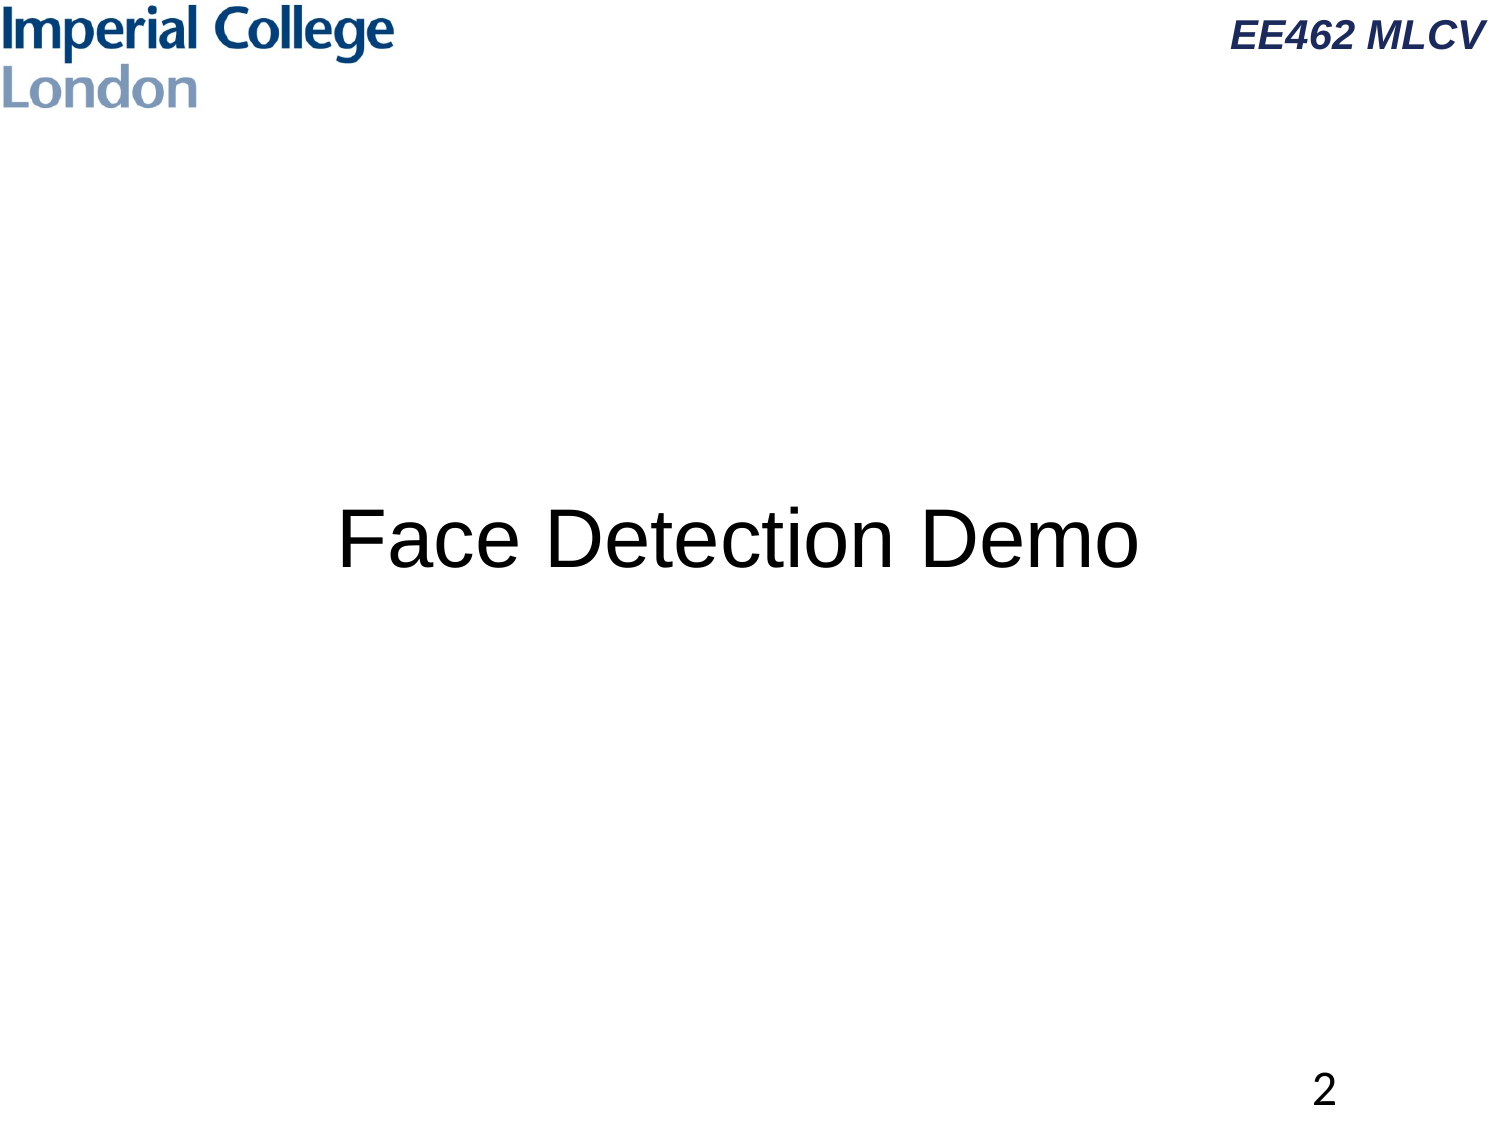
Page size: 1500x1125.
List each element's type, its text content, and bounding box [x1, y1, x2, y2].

picture [0, 0, 397, 113]
slide_number 2 [1210, 1042, 1353, 1121]
title Face Detection Demo [88, 477, 1390, 740]
